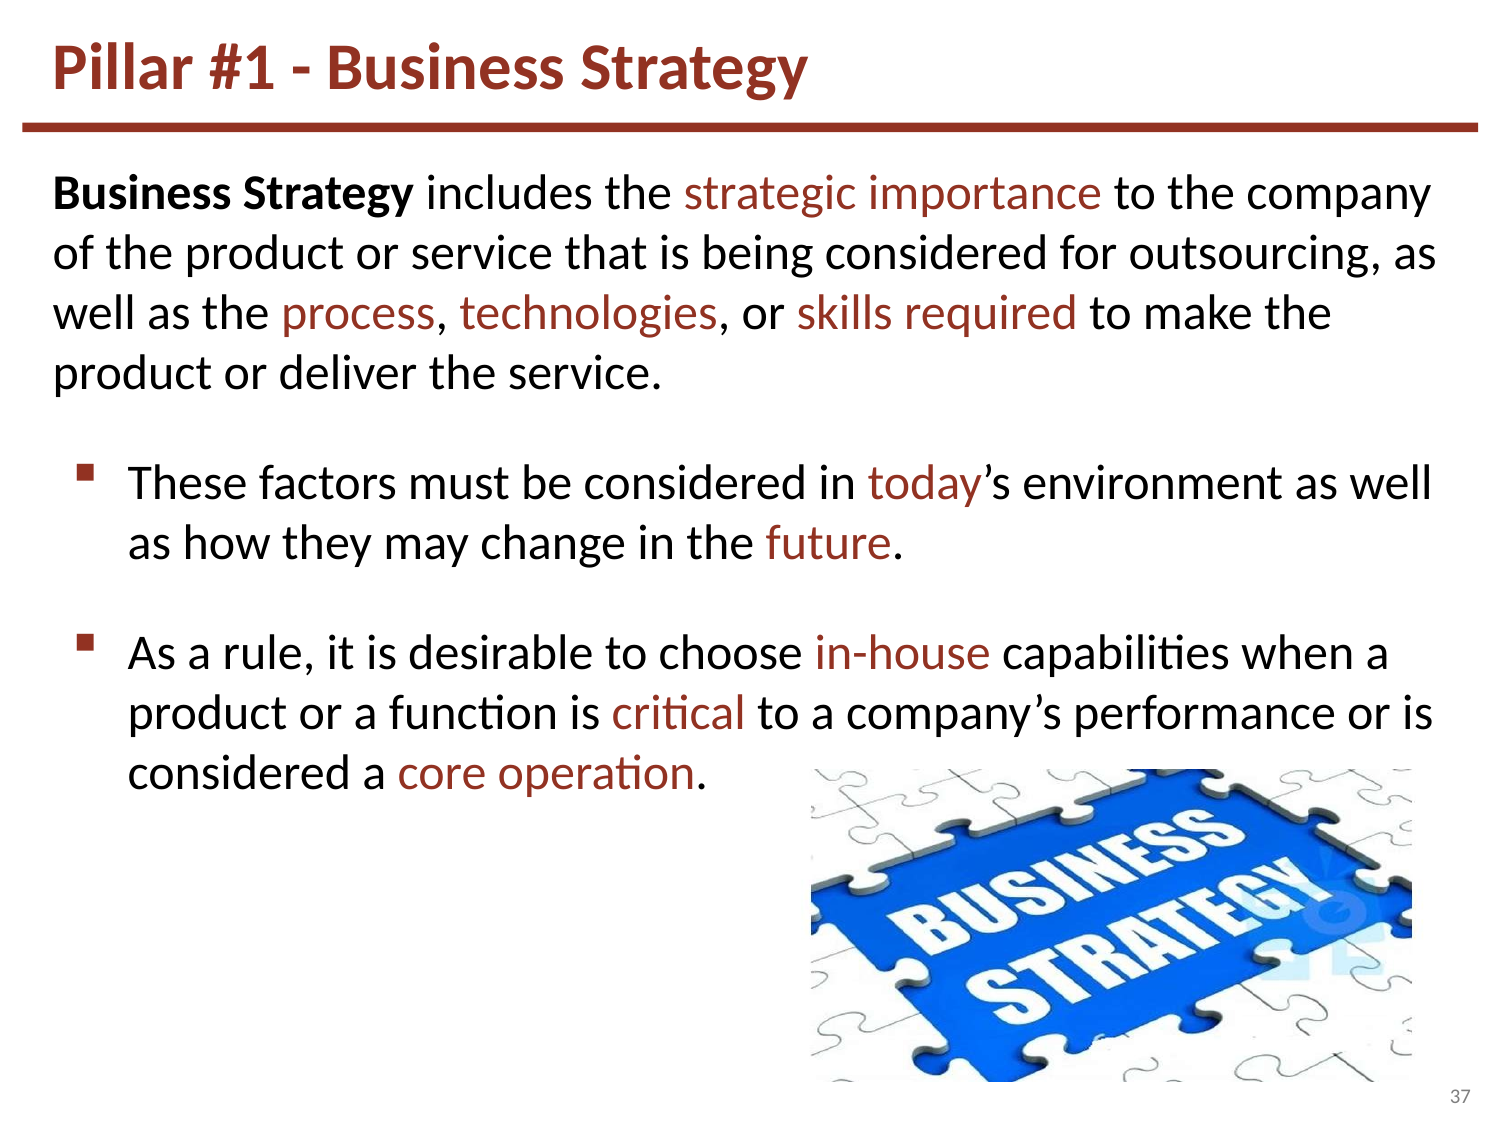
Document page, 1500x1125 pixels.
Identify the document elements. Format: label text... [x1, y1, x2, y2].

picture [771, 769, 1451, 1082]
list Business Strategy includes the strategic importance to the company of the product or service that is being considered for outsourcing, as well as the process, technologies, or skills required to make the product or deliver the service. These factors must be considered in today’s environment as well as how they may change in the future. As a rule, it is desirable to choose in-house capabilities when a product or a function is critical to a company’s performance or is considered a core operation. [37, 151, 1463, 936]
slide_number 37 [1449, 1081, 1482, 1110]
title Pillar #1 - Business Strategy [37, 21, 1423, 104]
